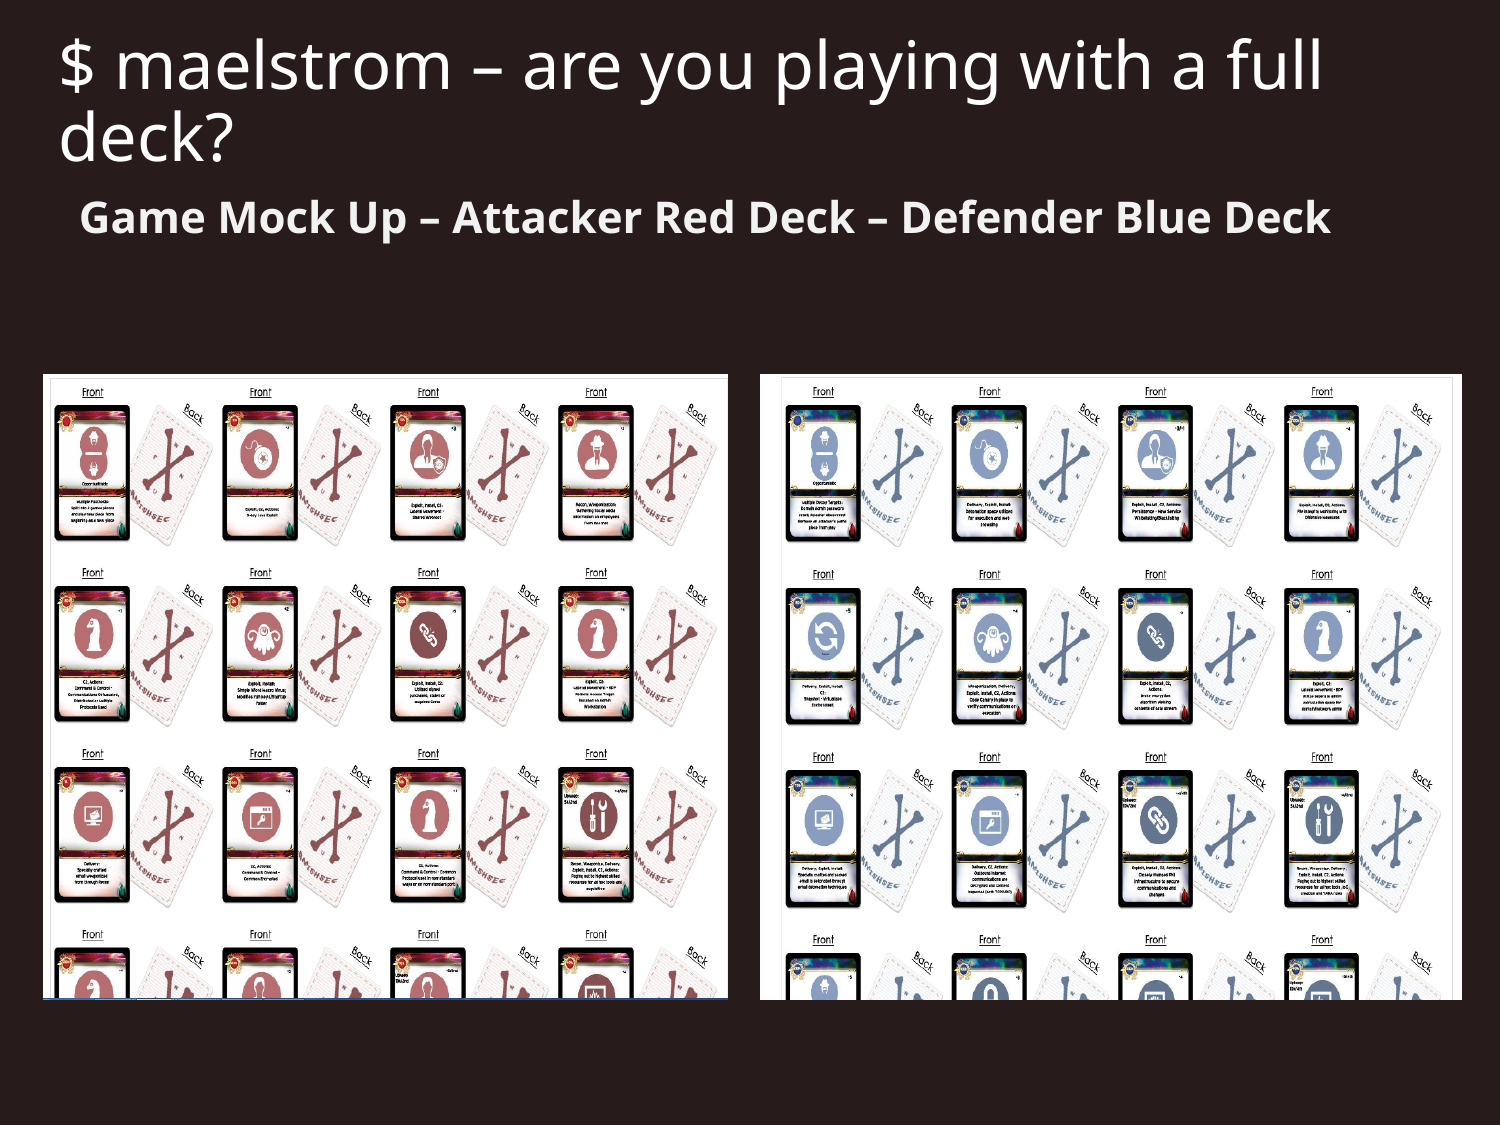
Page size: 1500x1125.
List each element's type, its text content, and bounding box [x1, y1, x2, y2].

picture [760, 374, 1462, 1000]
text_box $ maelstrom – are you playing with a full deck? [43, 19, 1460, 189]
picture [43, 374, 728, 1000]
text_box Game Mock Up – Attacker Red Deck – Defender Blue Deck [64, 189, 1440, 300]
